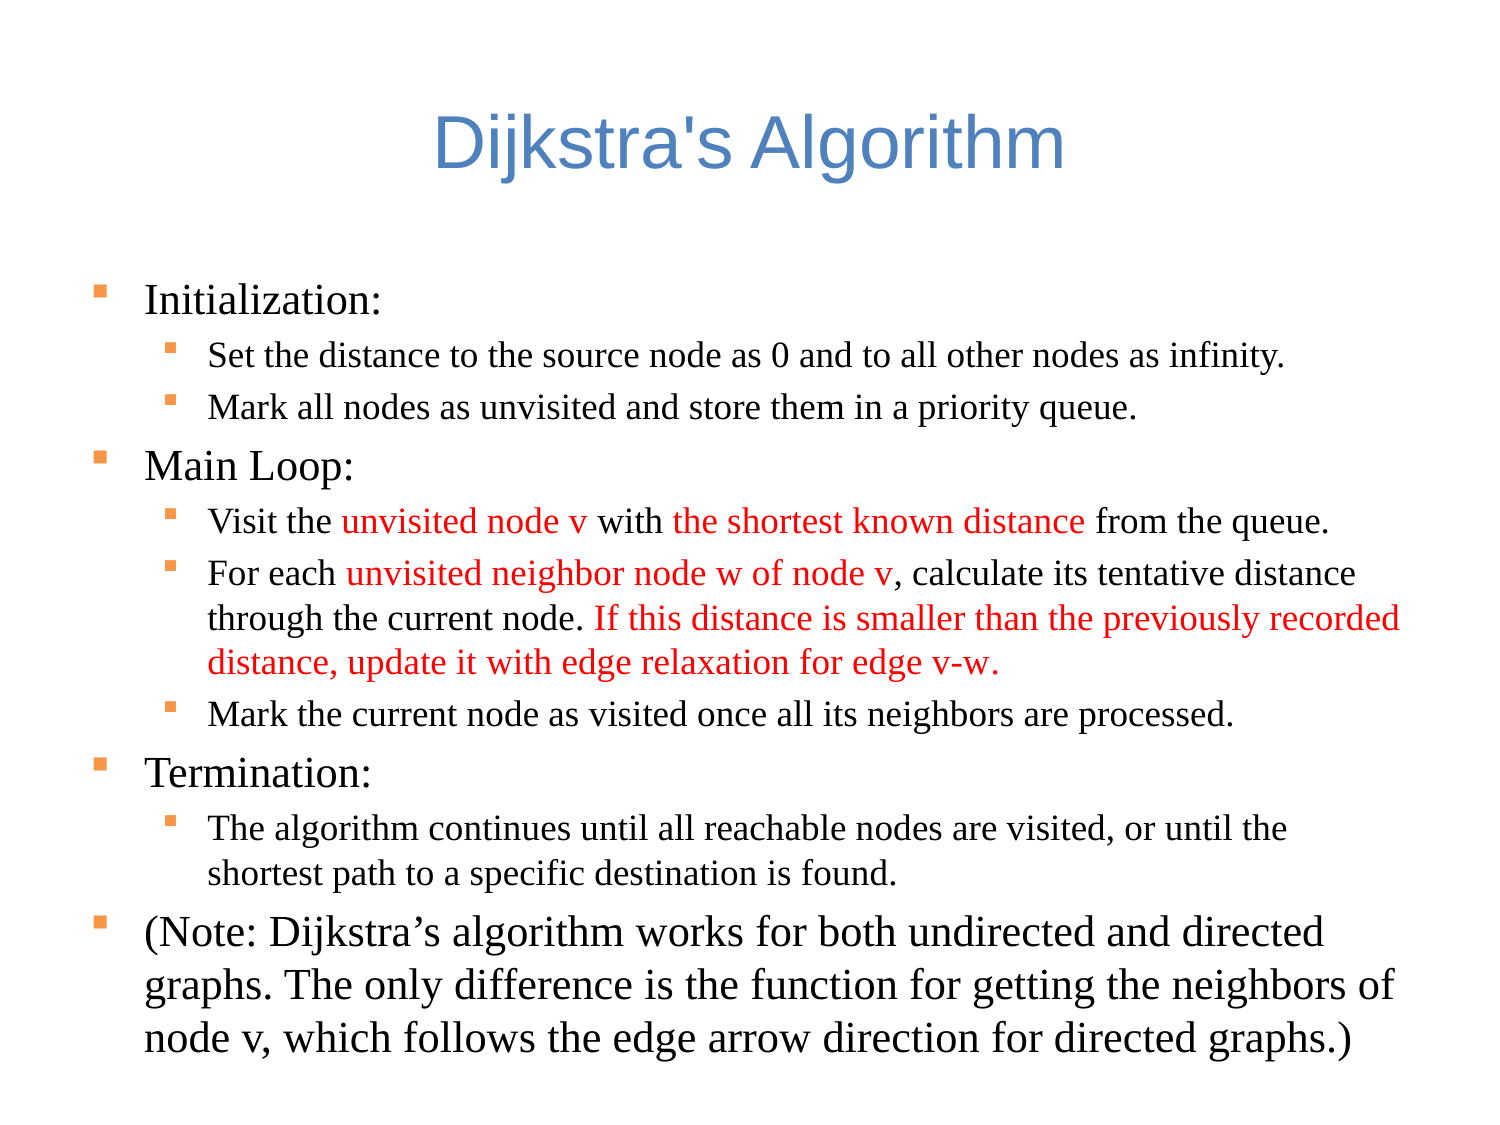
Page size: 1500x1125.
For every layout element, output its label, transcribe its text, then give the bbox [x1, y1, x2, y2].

list Initialization: Set the distance to the source node as 0 and to all other nodes as infinity. Mark all nodes as unvisited and store them in a priority queue. Main Loop: Visit the unvisited node v with the shortest known distance from the queue. For each unvisited neighbor node w of node v, calculate its tentative distance through the current node. If this distance is smaller than the previously recorded distance, update it with edge relaxation for edge v-w. Mark the current node as visited once all its neighbors are processed. Termination: The algorithm continues until all reachable nodes are visited, or until the shortest path to a specific destination is found. (Note: Dijkstra’s algorithm works for both undirected and directed graphs. The only difference is the function for getting the neighbors of node v, which follows the edge arrow direction for directed graphs.) [75, 262, 1425, 1080]
title Dijkstra's Algorithm [75, 45, 1425, 233]
